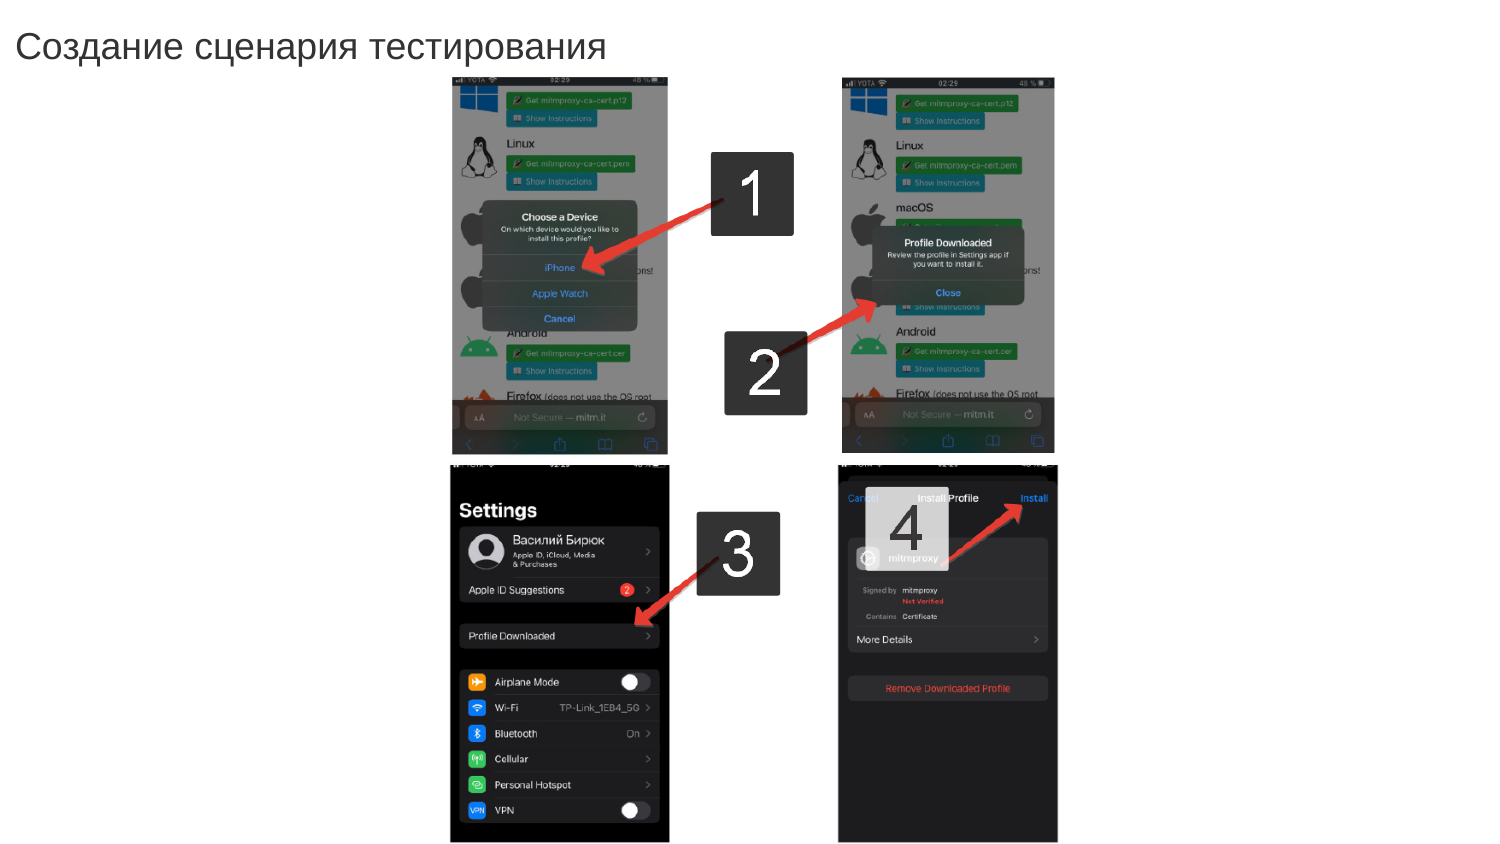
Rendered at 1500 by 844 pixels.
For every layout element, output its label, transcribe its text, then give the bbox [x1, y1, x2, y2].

picture [437, 72, 1063, 844]
title Создание сценария тестирования [0, 0, 1398, 94]
